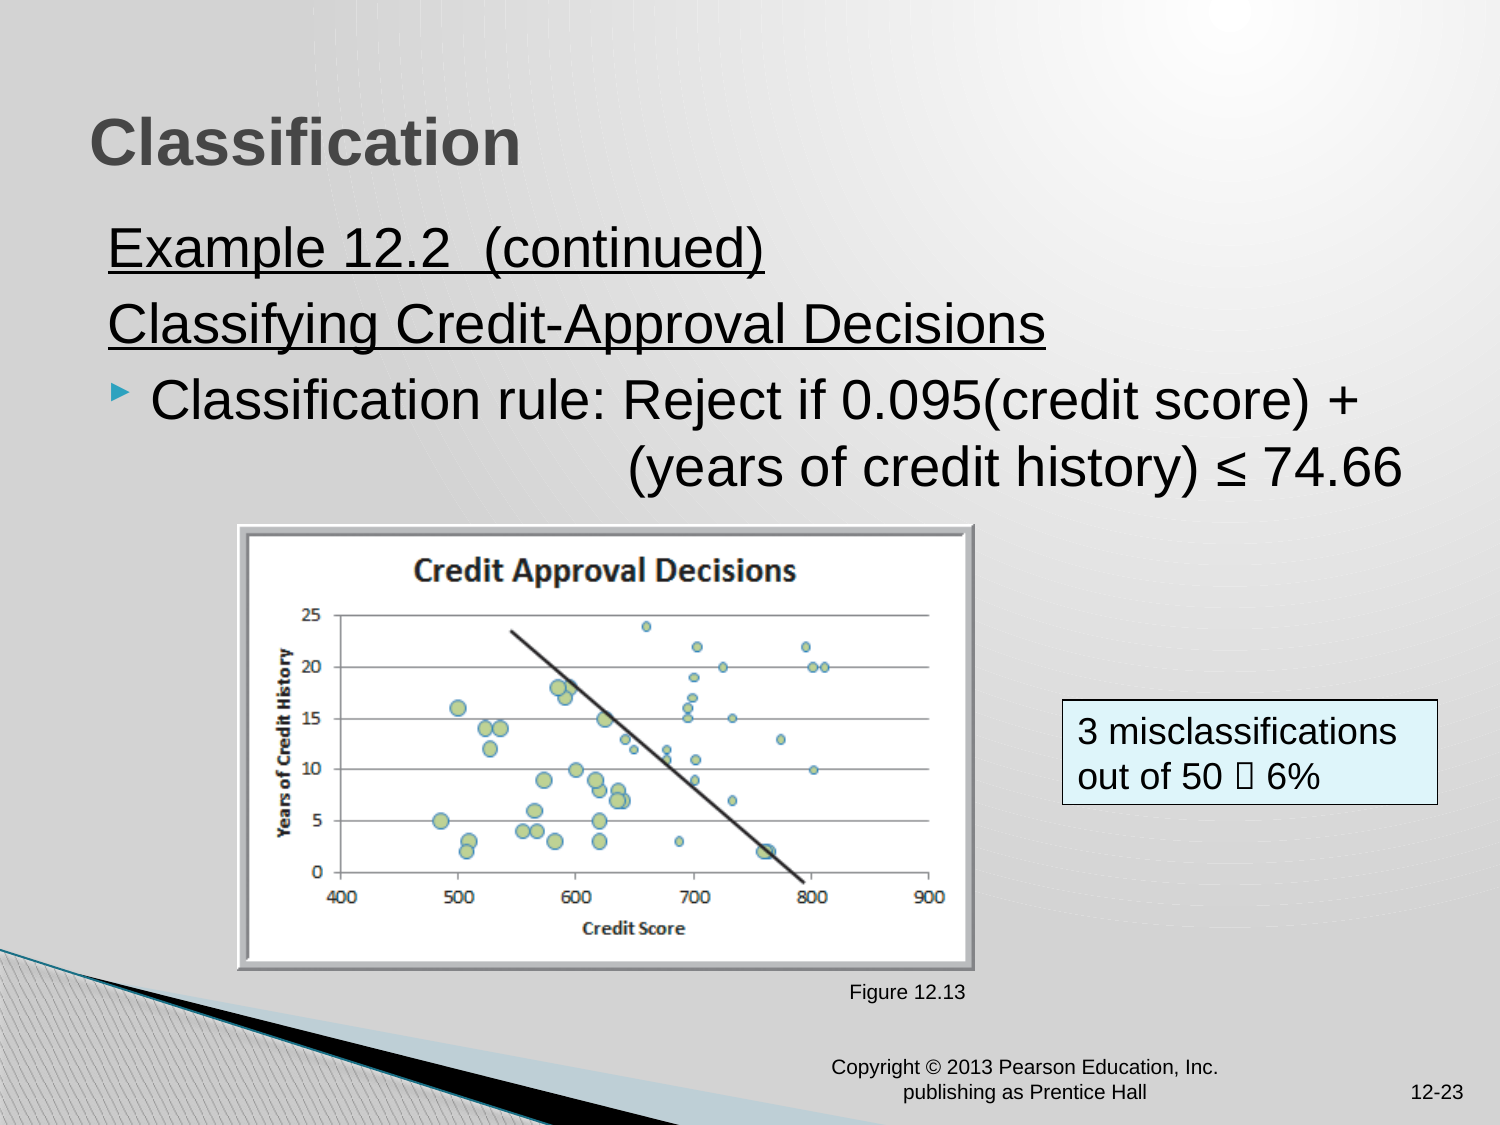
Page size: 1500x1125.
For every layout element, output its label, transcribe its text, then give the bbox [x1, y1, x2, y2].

title Classification [75, 45, 1425, 233]
slide_number 12-23 [1362, 1051, 1479, 1112]
text_box 3 misclassifications out of 50  6% [1062, 699, 1438, 805]
footer Copyright © 2013 Pearson Education, Inc. publishing as Prentice Hall [812, 1051, 1238, 1112]
text_box Figure 12.13 [834, 971, 981, 1012]
picture [237, 524, 976, 971]
list Example 12.2 (continued) Classifying Credit-Approval Decisions Classification rule: Reject if 0.095(credit score) + (years of credit history) ≤ 74.66 [74, 203, 1426, 947]
